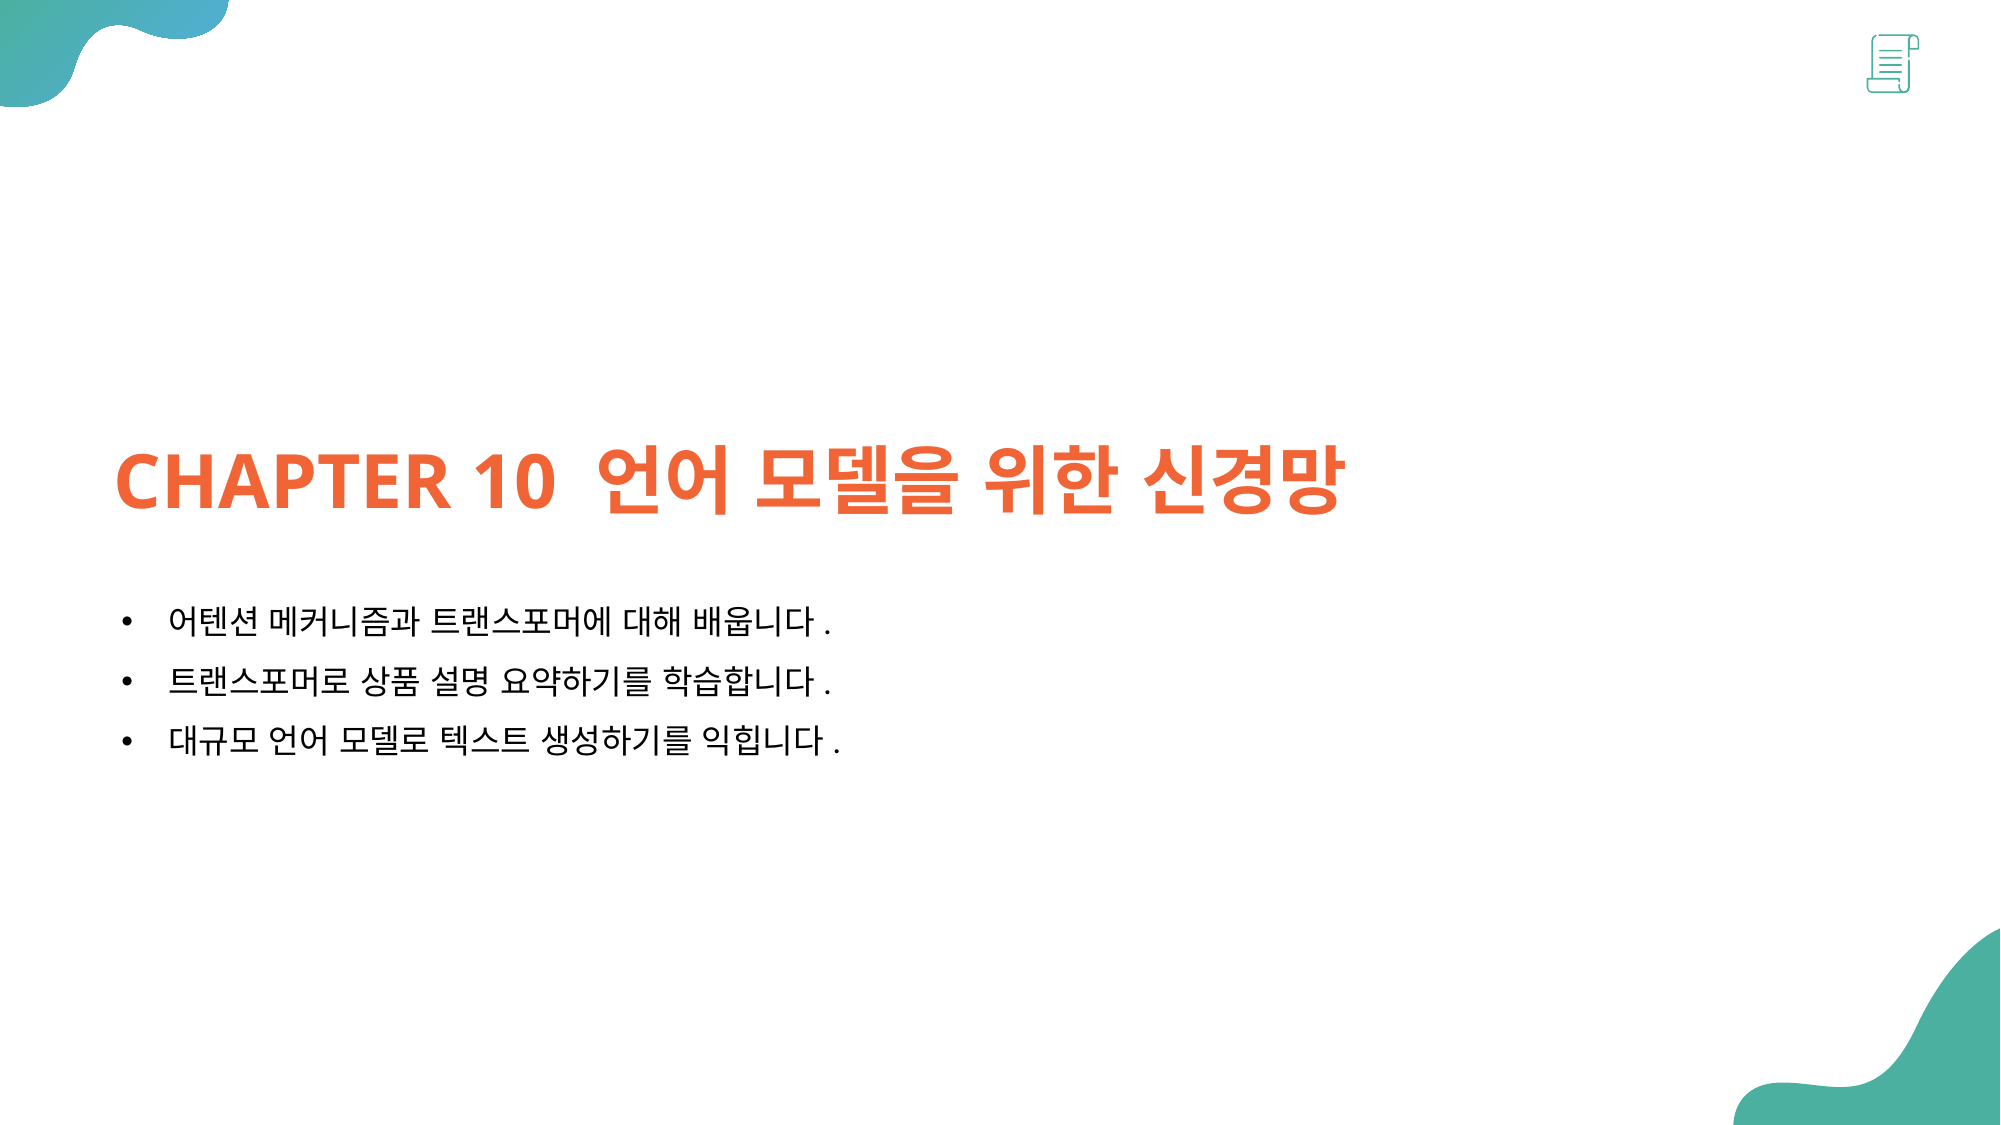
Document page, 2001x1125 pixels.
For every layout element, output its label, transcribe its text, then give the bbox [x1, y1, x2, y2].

list CHAPTER 10 언어 모델을 위한 신경망 [113, 403, 1798, 567]
text_box 어텐션 메커니즘과 트랜스포머에 대해 배웁니다. 트랜스포머로 상품 설명 요약하기를 학습합니다. 대규모 언어 모델로 텍스트 생성하기를 익힙니다. [106, 573, 1894, 768]
